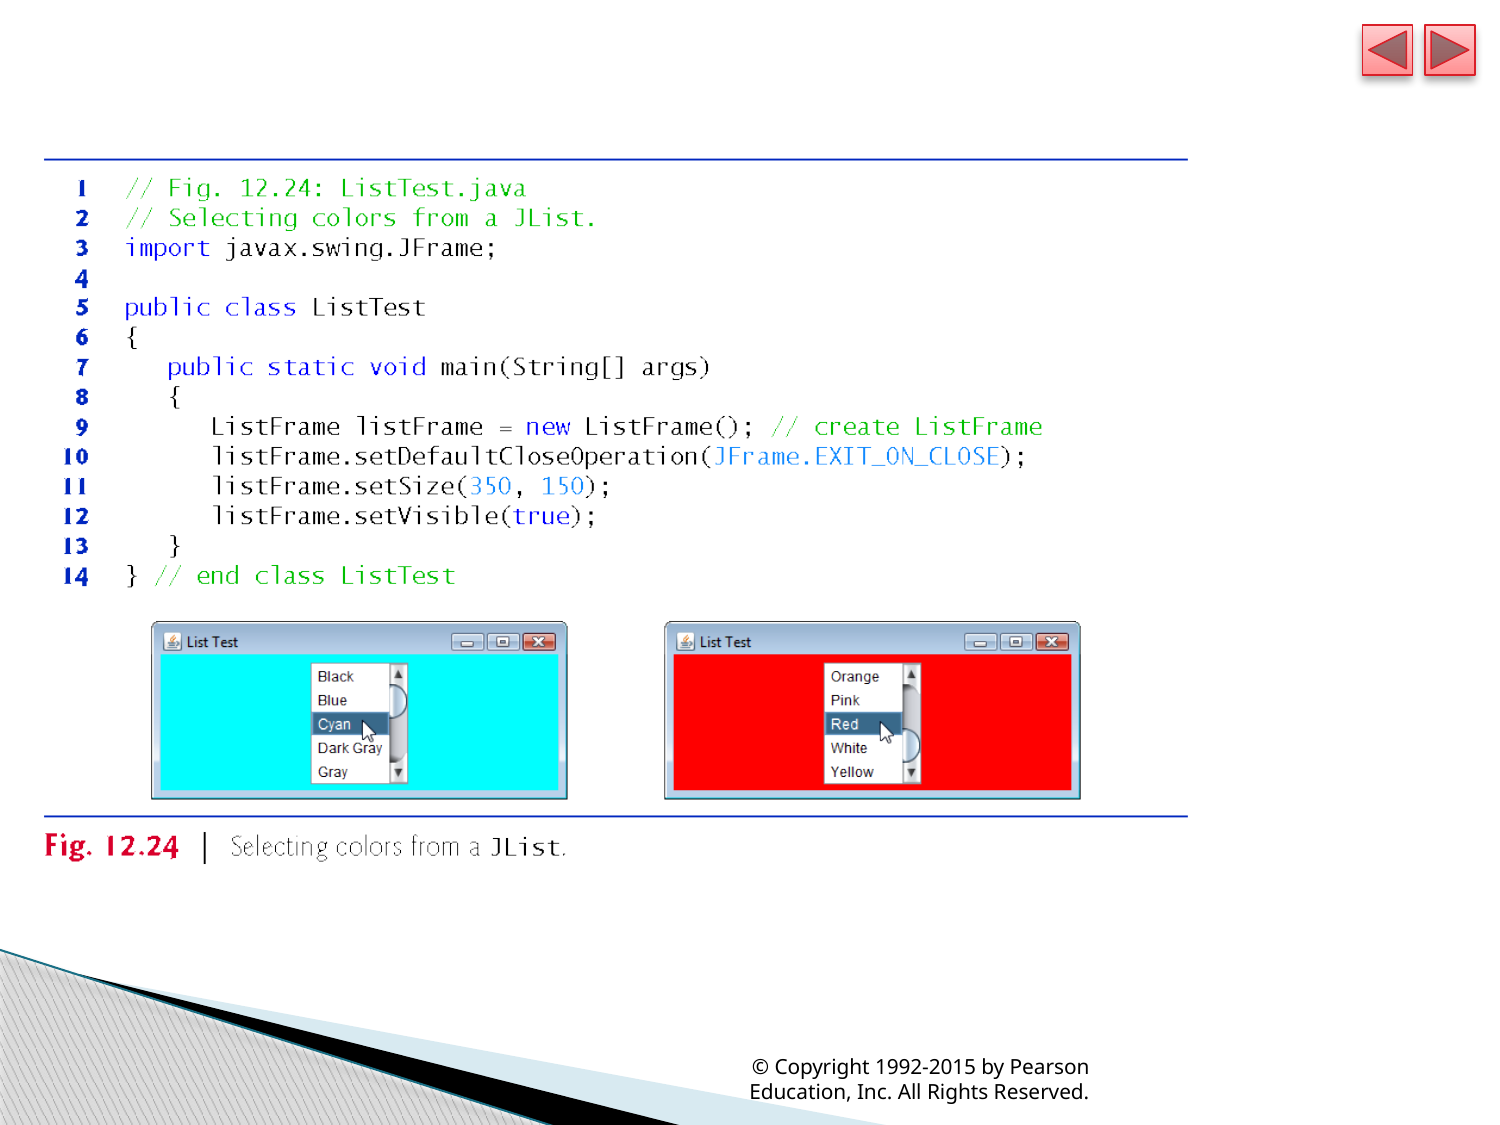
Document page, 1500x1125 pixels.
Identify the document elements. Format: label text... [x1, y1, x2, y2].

footer © Copyright 1992-2015 by Pearson Education, Inc. All Rights Reserved. [650, 1051, 1105, 1112]
picture [0, 106, 1500, 1018]
